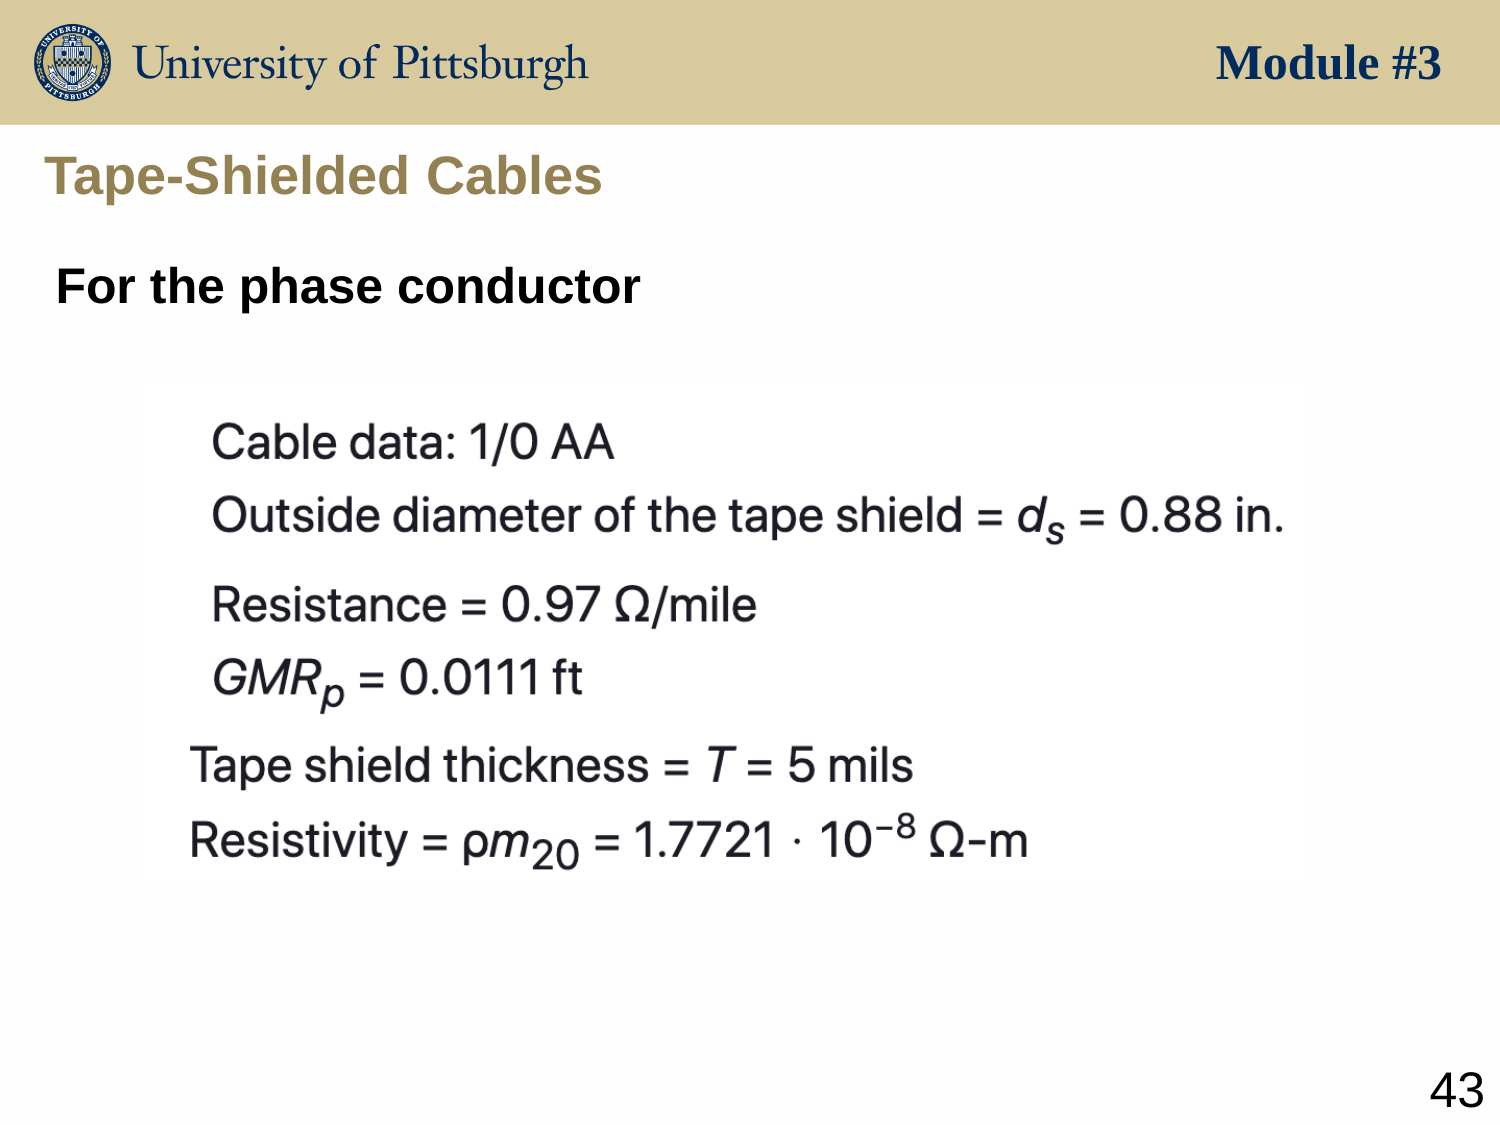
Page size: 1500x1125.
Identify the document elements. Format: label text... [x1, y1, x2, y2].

text_box Module #3 [604, 22, 1457, 97]
text_box For the phase conductor [40, 246, 1363, 321]
picture [0, 1, 1500, 1125]
title Tape-Shielded Cables [29, 125, 1500, 221]
slide_number 43 [1362, 1050, 1500, 1125]
